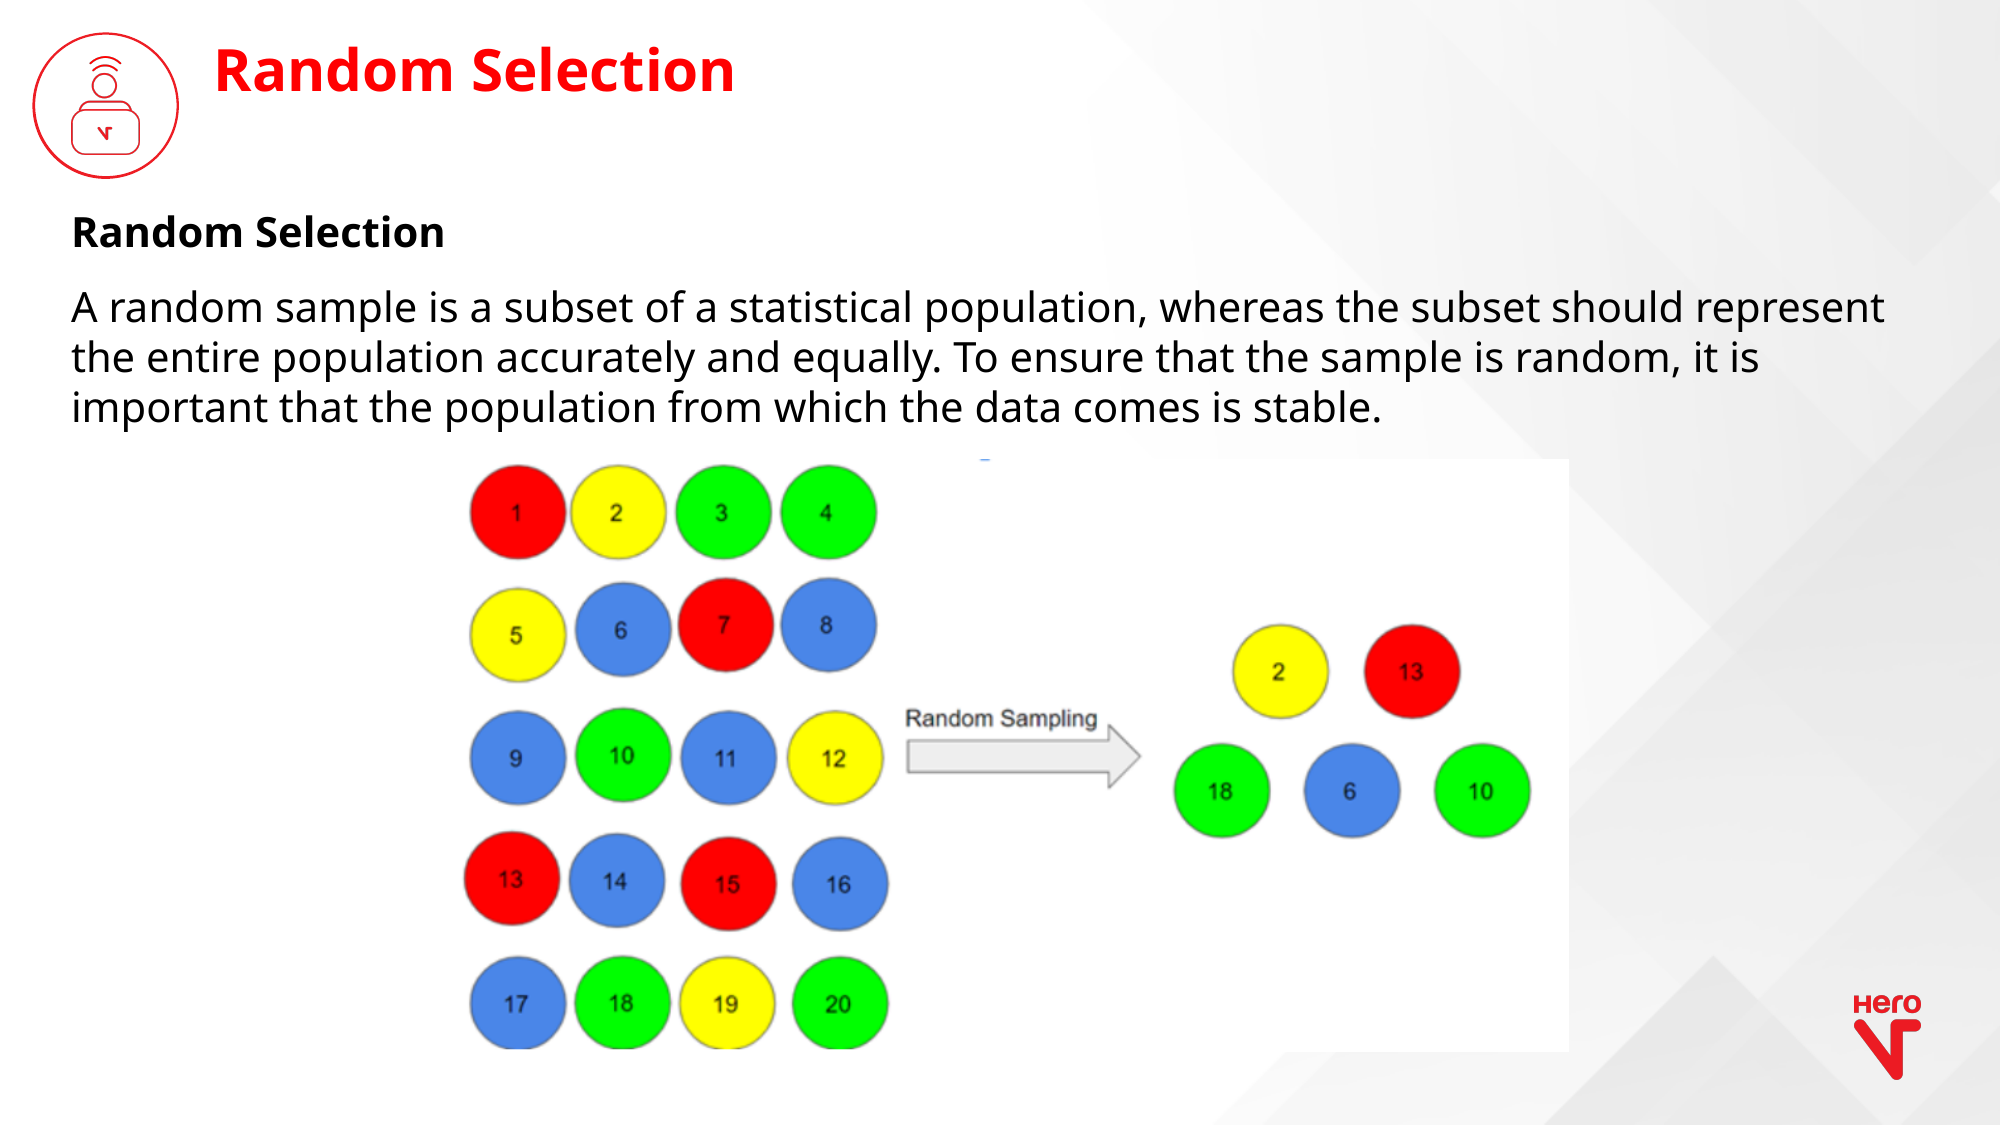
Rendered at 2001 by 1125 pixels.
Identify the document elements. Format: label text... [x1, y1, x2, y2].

picture [71, 56, 140, 155]
picture [1854, 995, 1921, 1080]
picture [431, 459, 1569, 1052]
text_box Random Selection A random sample is a subset of a statistical population, whereas the subset should represent the entire population accurately and equally. To ensure that the sample is random, it is important that the population from which the data comes is stable. [37, 190, 1963, 446]
text_box Random Selection [198, 18, 1877, 119]
